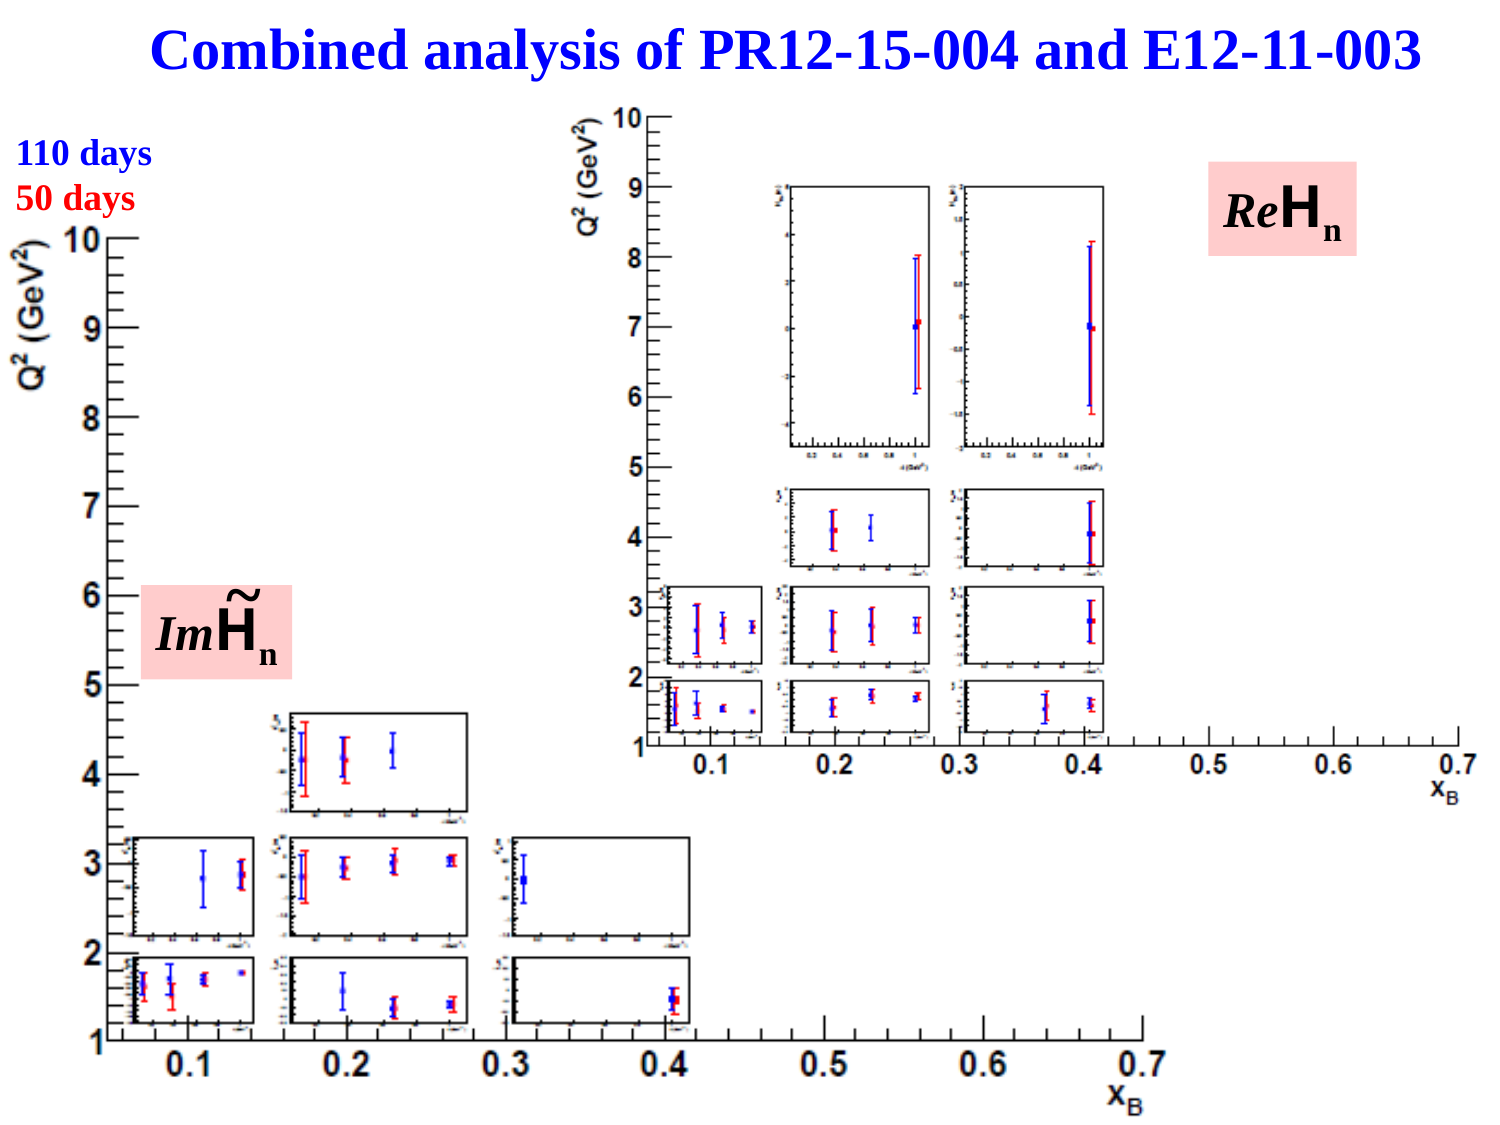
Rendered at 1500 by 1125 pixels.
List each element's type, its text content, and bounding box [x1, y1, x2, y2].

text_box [140, 543, 293, 672]
picture [0, 82, 1500, 1125]
text_box 110 days 50 days [0, 120, 168, 193]
text_box Combined analysis of PR12-15-004 and E12-11-003 [134, 3, 1439, 89]
